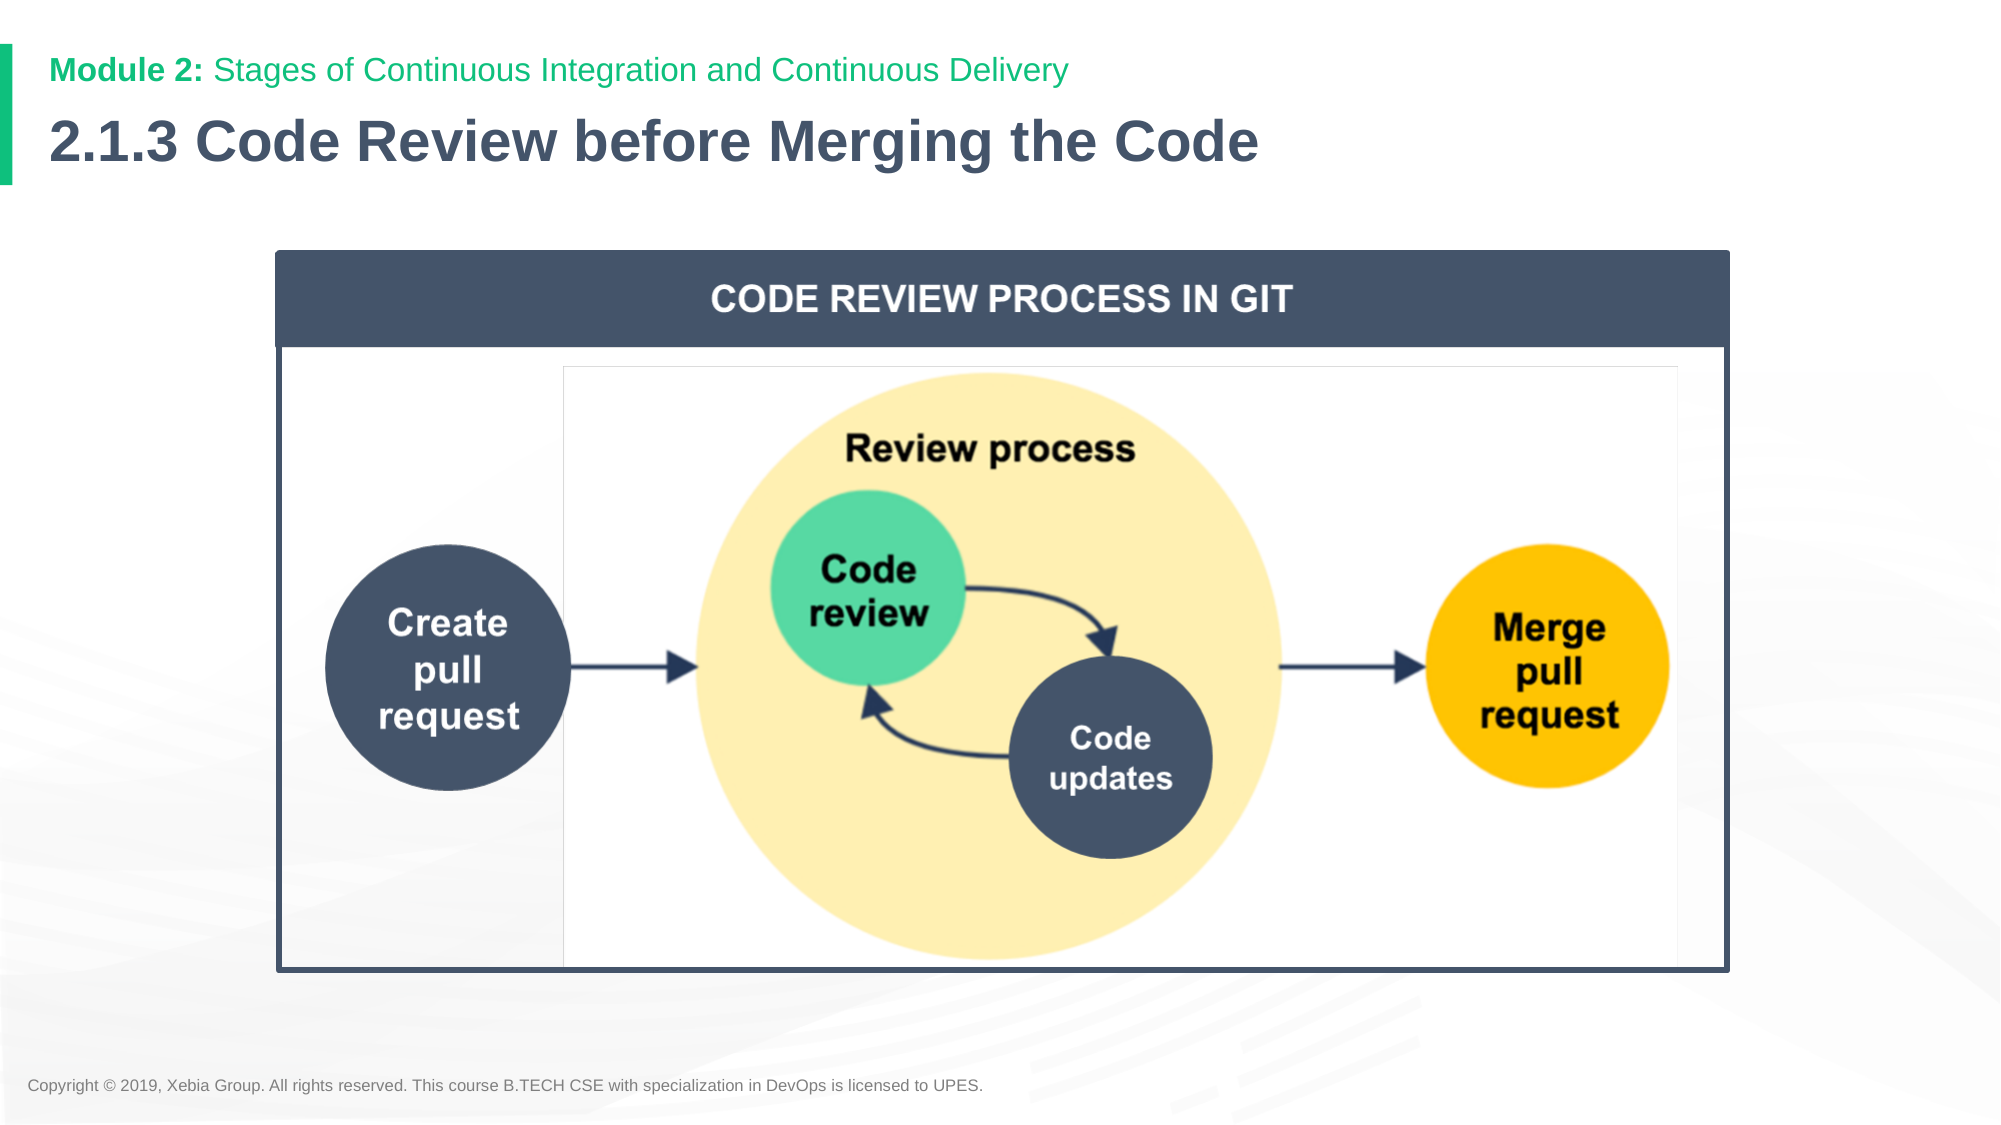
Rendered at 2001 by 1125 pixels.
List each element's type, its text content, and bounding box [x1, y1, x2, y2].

title 2.1.3 Code Review before Merging the Code [34, 103, 1760, 185]
list [84, 214, 1770, 1009]
picture [0, 0, 2000, 1125]
